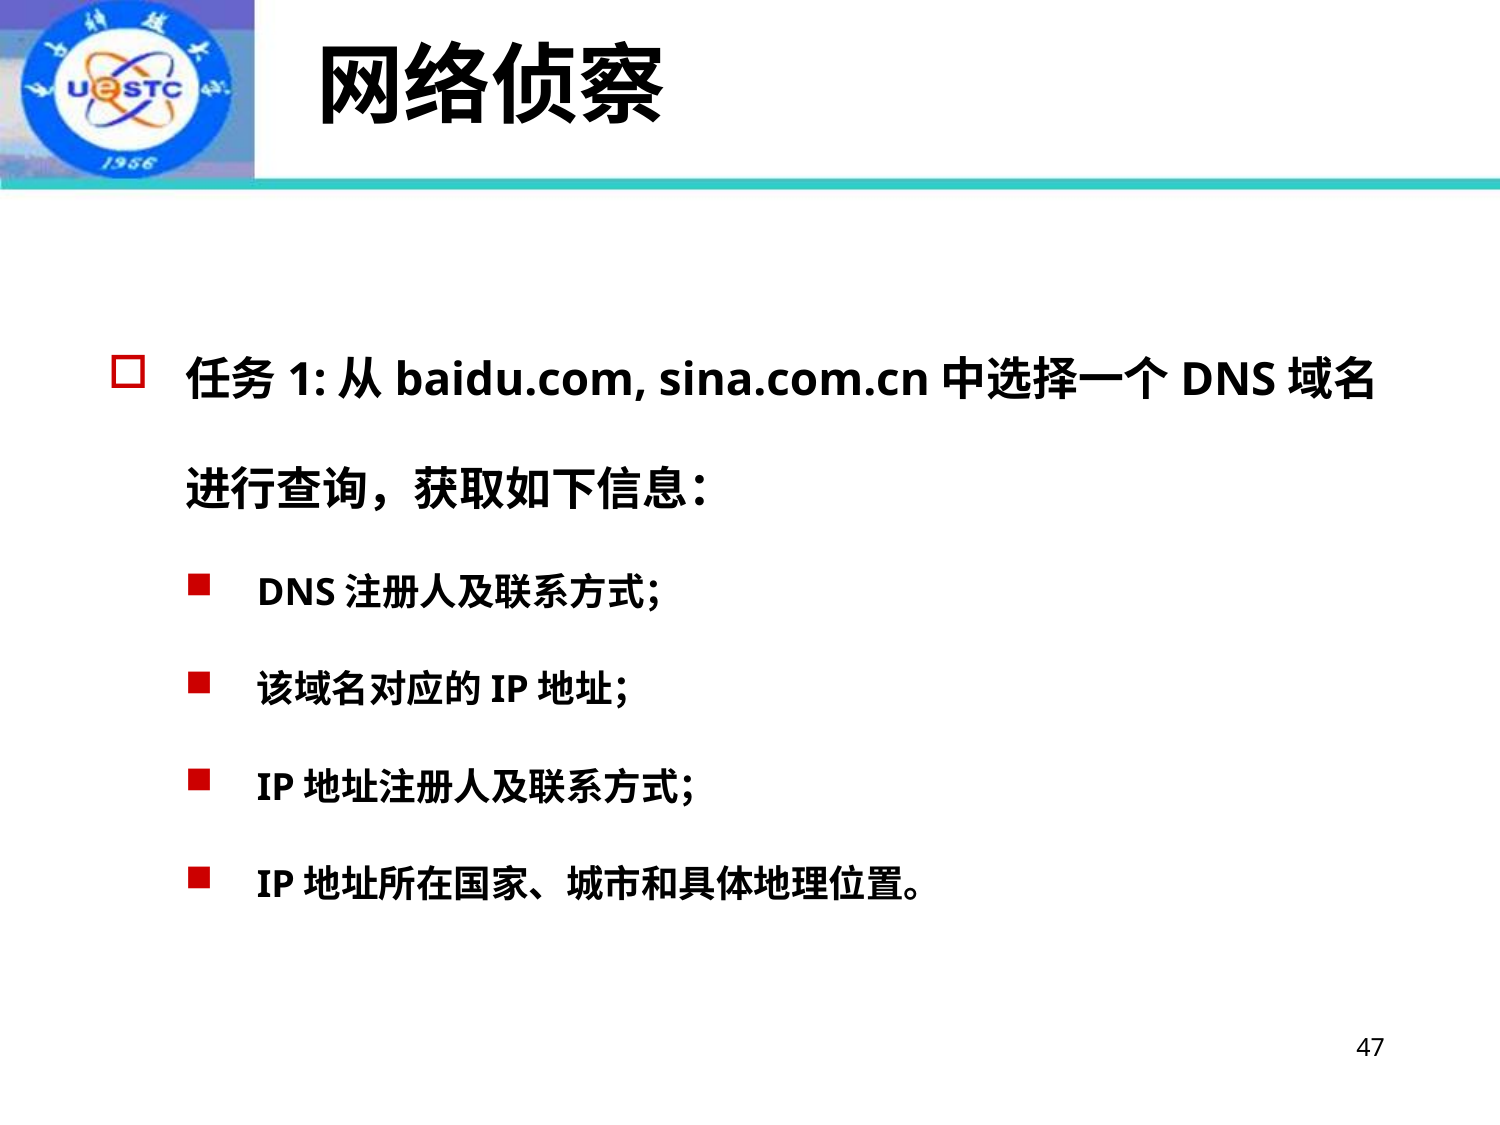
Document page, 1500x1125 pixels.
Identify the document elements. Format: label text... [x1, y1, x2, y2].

picture [0, 0, 1500, 1125]
list 任务1:从baidu.com, sina.com.cn中选择一个DNS域名进行查询，获取如下信息： DNS注册人及联系方式； 该域名对应的IP地址； IP地址注册人及联系方式； IP地址所在国家、城市和具体地理位置。 [92, 287, 1406, 1012]
slide_number 47 [1074, 1024, 1401, 1103]
title 网络侦察 [300, 42, 1500, 143]
